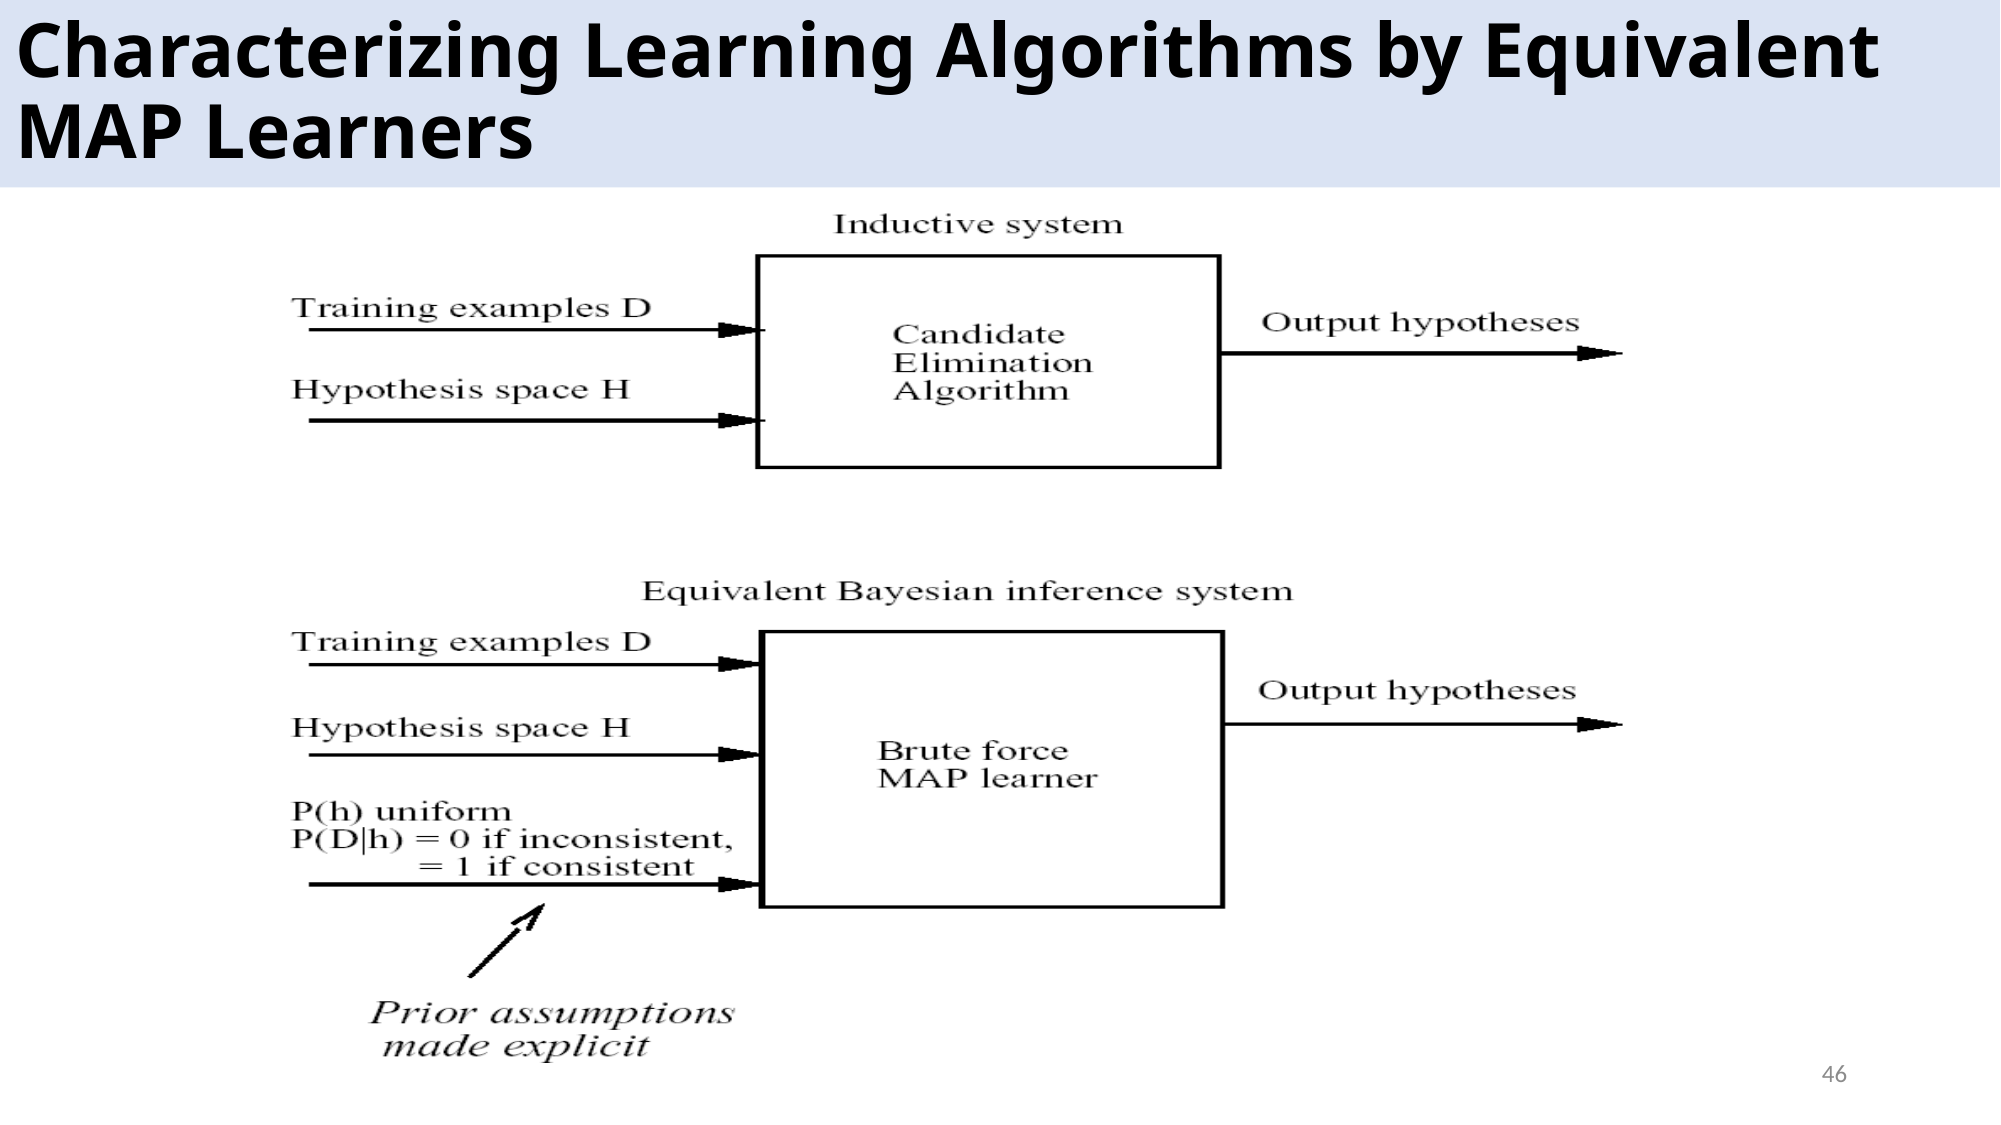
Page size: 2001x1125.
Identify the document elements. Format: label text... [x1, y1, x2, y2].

picture [284, 208, 1660, 1063]
title Characterizing Learning Algorithms by Equivalent MAP Learners [0, 0, 2000, 188]
slide_number 46 [1412, 1042, 1863, 1103]
